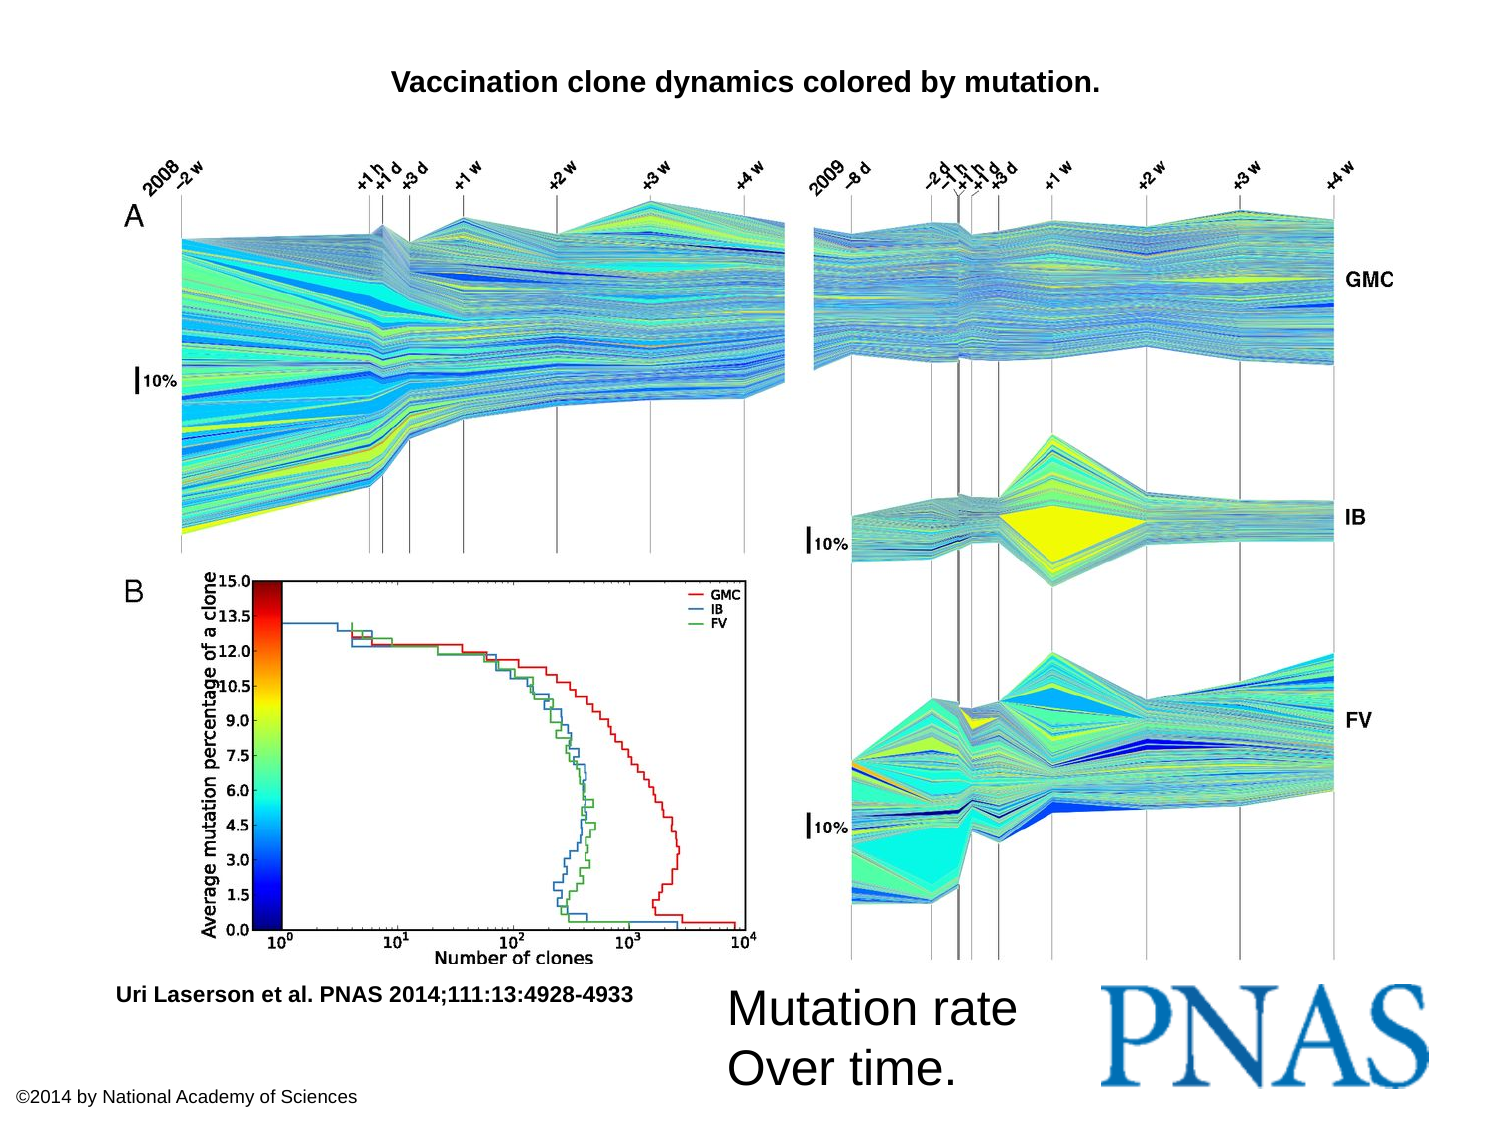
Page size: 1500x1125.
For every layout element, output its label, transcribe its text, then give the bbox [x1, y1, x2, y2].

picture [1101, 984, 1429, 1089]
text_box Mutation rate Over time. [655, 968, 1034, 1104]
text_box ©2014 by National Academy of Sciences [16, 1084, 825, 1125]
text_box Uri Laserson et al. PNAS 2014;111:13:4928-4933 [115, 979, 655, 1018]
text_box Vaccination clone dynamics colored by mutation. [53, 62, 1447, 131]
picture [124, 160, 1393, 964]
